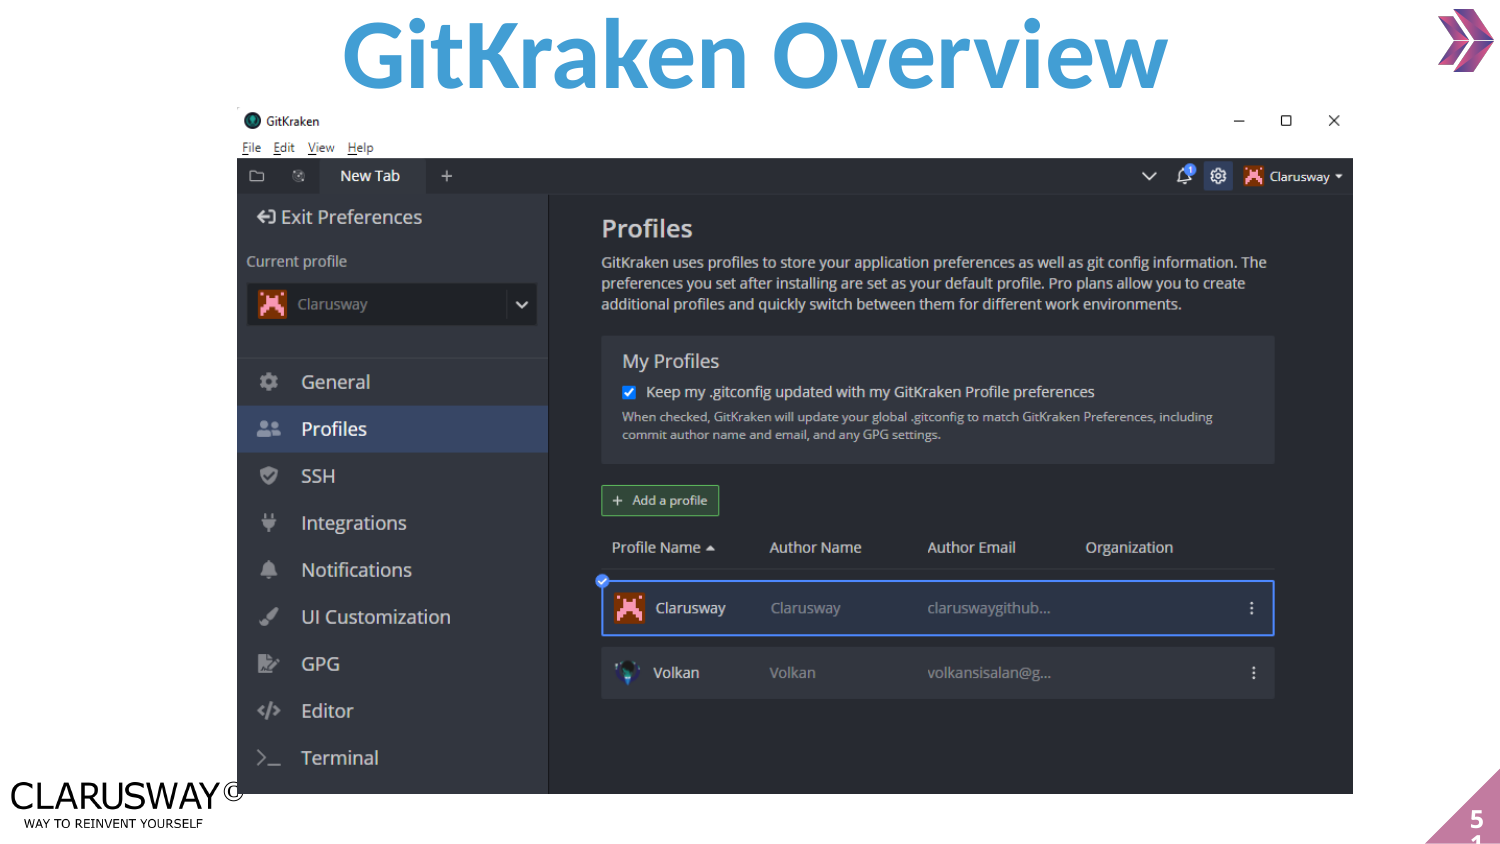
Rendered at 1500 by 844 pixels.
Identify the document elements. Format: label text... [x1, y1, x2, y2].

title GitKraken Overview [207, 0, 1305, 108]
picture [11, 782, 220, 828]
picture [1438, 9, 1494, 72]
picture [236, 107, 1353, 794]
slide_number ‹#› [1469, 804, 1494, 838]
